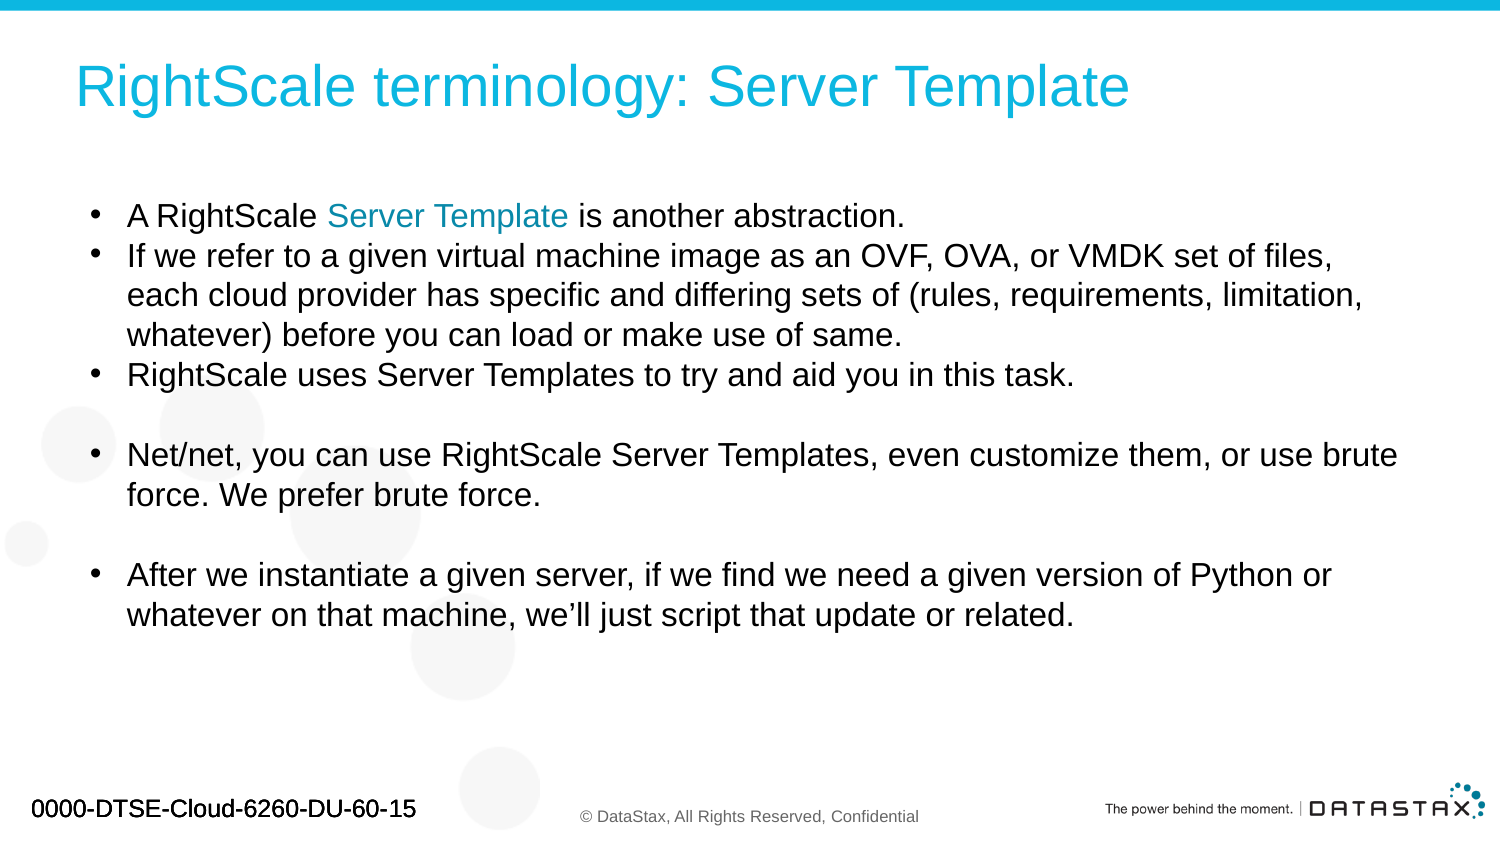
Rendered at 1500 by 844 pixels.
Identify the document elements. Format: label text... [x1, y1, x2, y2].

text_box 0000-DTSE-Cloud-6260-DU-60-15 [16, 785, 720, 831]
text_box A RightScale Server Template is another abstraction. If we refer to a given virtual machine image as an OVF, OVA, or VMDK set of files, each cloud provider has specific and differing sets of (rules, requirements, limitation, whatever) before you can load or make use of same. RightScale uses Server Templates to try and aid you in this task. Net/net, you can use RightScale Server Templates, even customize them, or use brute force. We prefer brute force. After we instantiate a given server, if we find we need a given version of Python or whatever on that machine, we’ll just script that update or related. [74, 186, 1425, 764]
title RightScale terminology: Server Template [75, 44, 1425, 135]
picture [1090, 767, 1500, 834]
